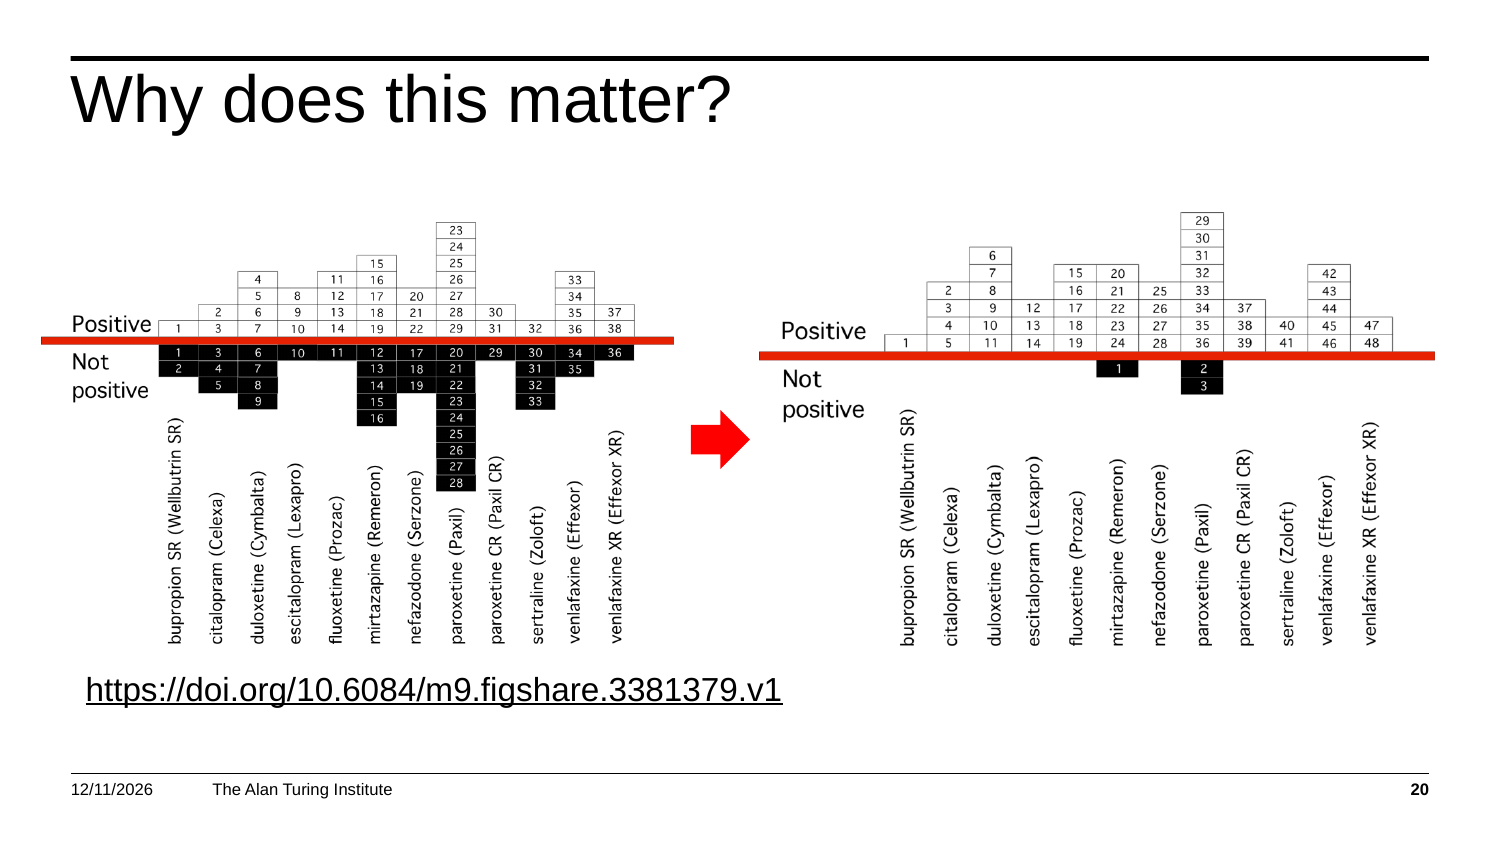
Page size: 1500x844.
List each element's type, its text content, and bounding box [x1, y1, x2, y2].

text_box https://doi.org/10.6084/m9.figshare.3381379.v1 [70, 660, 821, 716]
text_box [688, 408, 753, 472]
picture [41, 214, 674, 664]
picture [759, 202, 1435, 660]
slide_number 20 [1340, 774, 1430, 799]
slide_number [70, 774, 207, 799]
title Why does this matter? [70, 55, 1430, 157]
